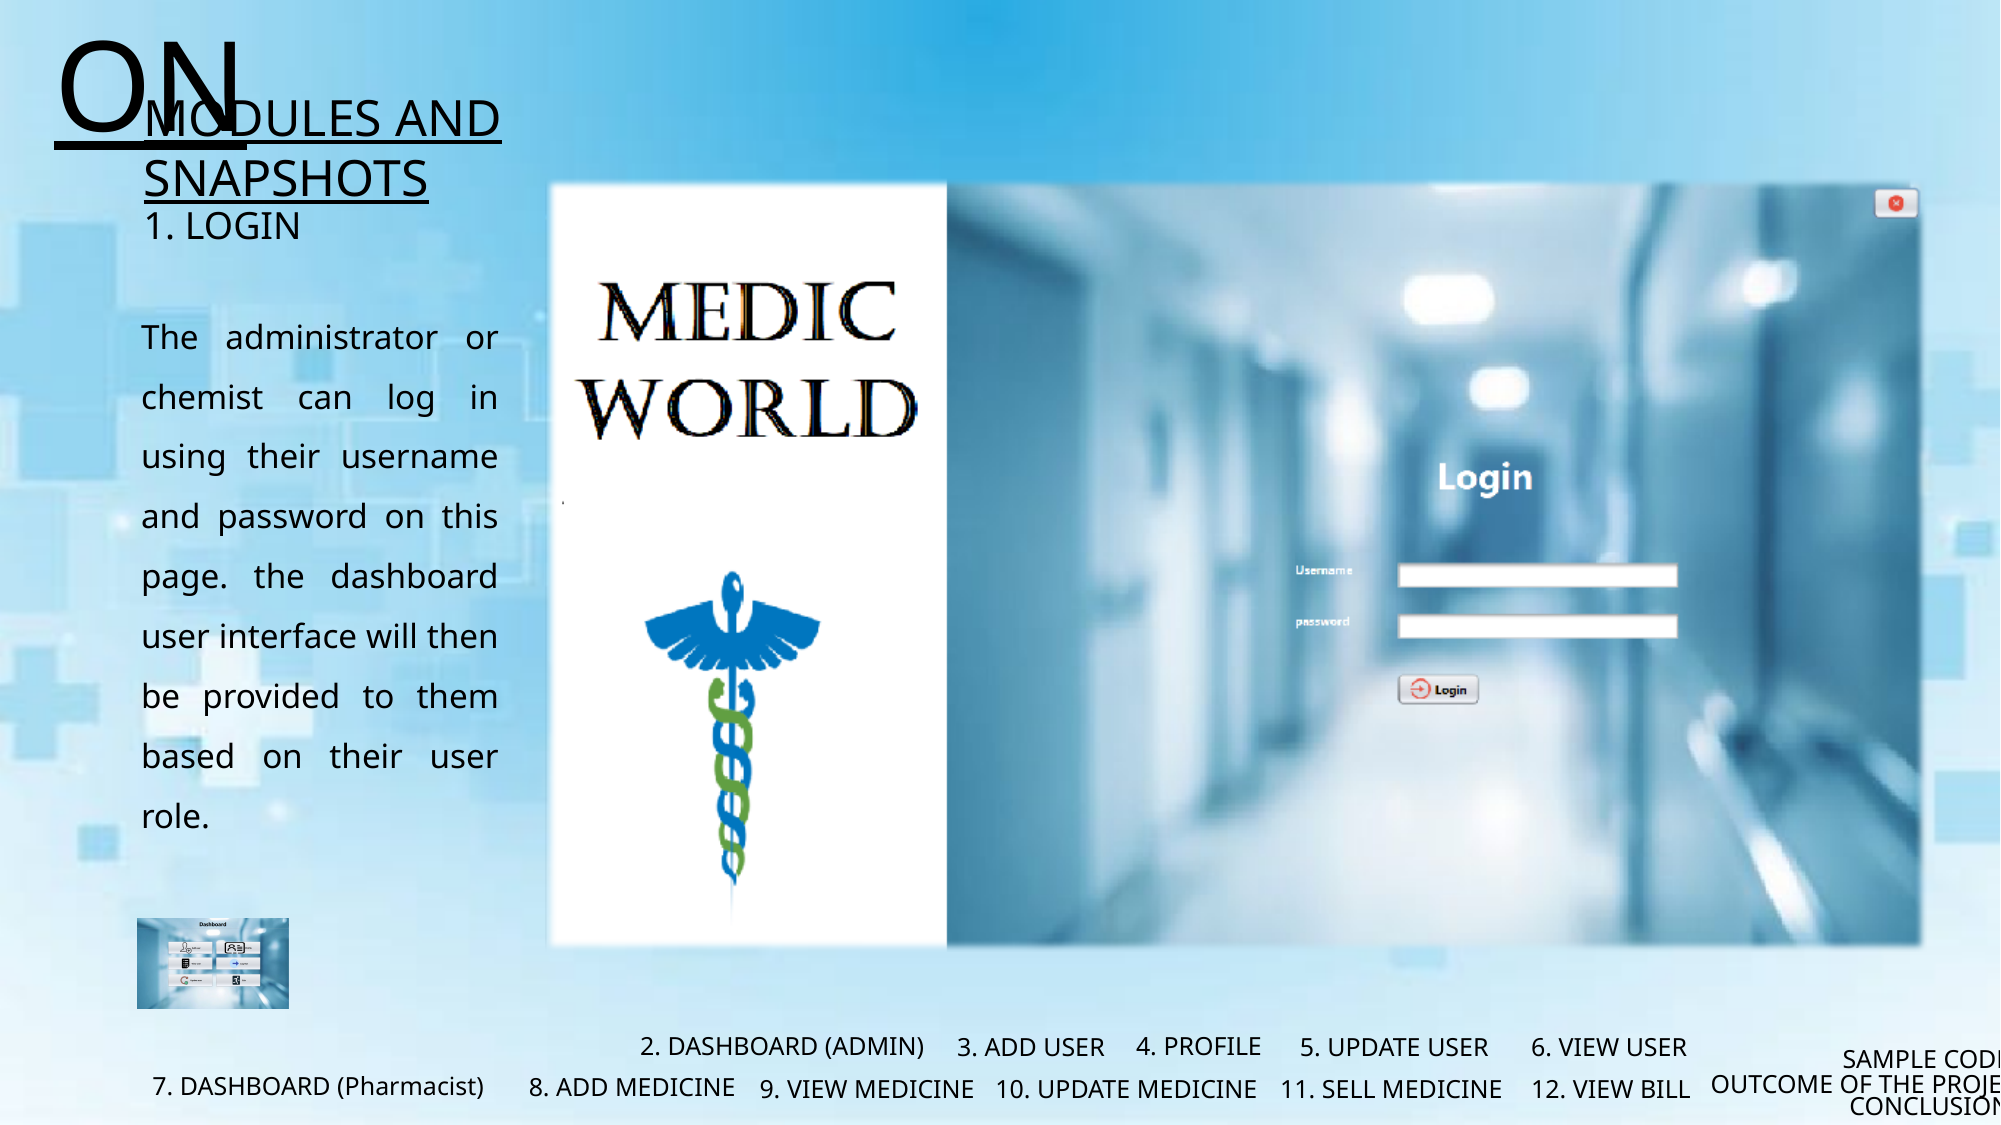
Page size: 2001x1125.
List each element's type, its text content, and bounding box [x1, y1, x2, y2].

picture [0, 0, 2001, 1125]
text_box 12. VIEW BILL [1516, 1050, 1820, 1111]
text_box 8. ADD MEDICINE [513, 1069, 744, 1109]
text_box 6. VIEW USER [1516, 1009, 1820, 1050]
text_box MODULES AND SNAPSHOTS [128, 79, 771, 214]
text_box CONCLUSION [1834, 1083, 2000, 1125]
text_box 9. VIEW MEDICINE [744, 1069, 980, 1111]
text_box 11. SELL MEDICINE [1458, 1070, 1516, 1111]
text_box 5. UPDATE USER [1396, 1009, 1516, 1070]
text_box 10. UPDATE MEDICINE [980, 1050, 1458, 1111]
text_box SAMPLE CODE [1827, 1036, 2000, 1060]
text_box INTRODUCTION [39, 0, 905, 164]
text_box 2. DASHBOARD (ADMIN) [625, 1008, 1168, 1069]
text_box OUTCOME OF THE PROJECT [1820, 1060, 2000, 1106]
text_box 4. PROFILE [1168, 1008, 1396, 1050]
text_box 1. LOGIN [128, 172, 403, 255]
text_box 7. DASHBOARD (Pharmacist) [137, 1047, 724, 1108]
text_box The administrator or chemist can log in using their username and password on this page. the dashboard user interface will then be provided to them based on their user role. [116, 288, 514, 843]
